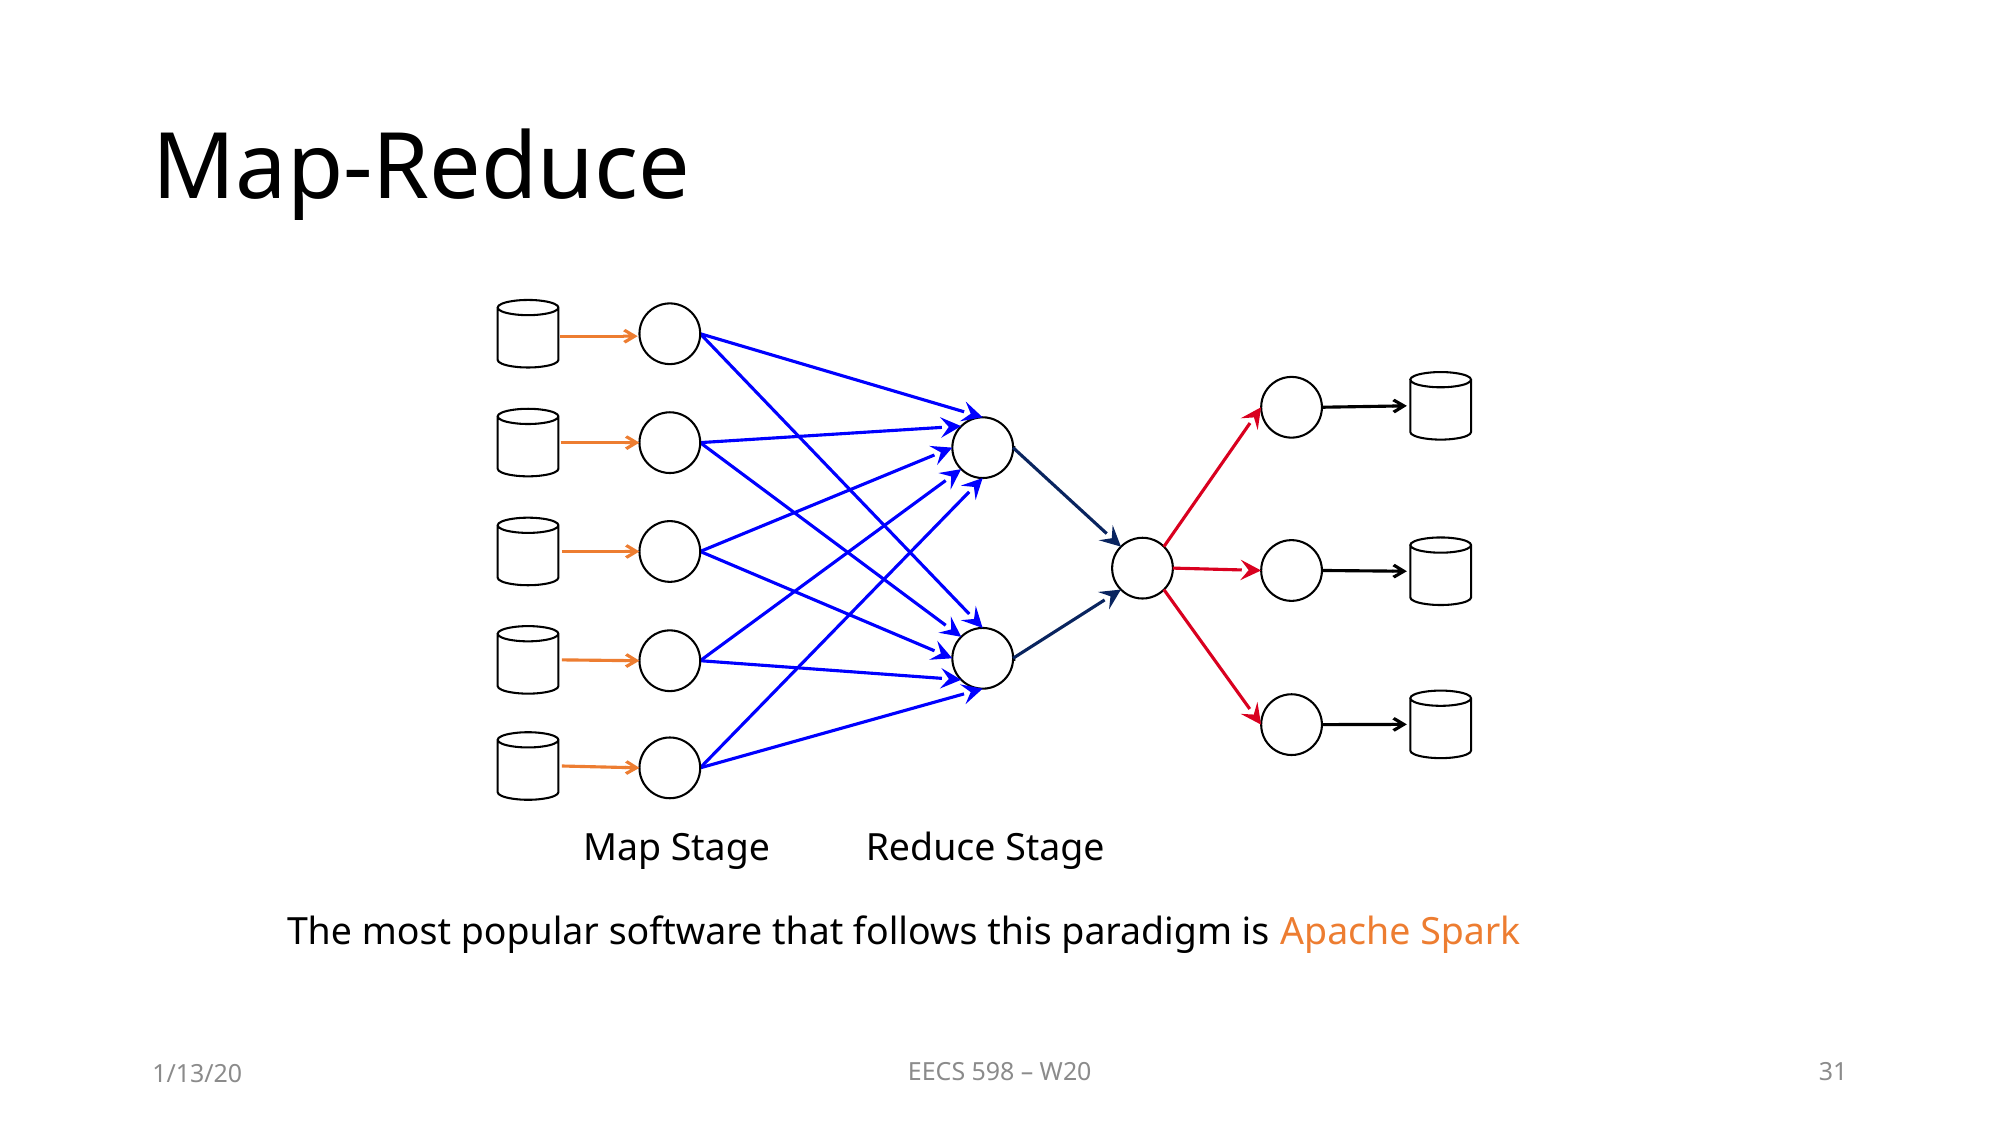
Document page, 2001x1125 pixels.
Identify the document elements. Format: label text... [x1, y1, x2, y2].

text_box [559, 336, 640, 768]
text_box The most popular software that follows this paradigm is Apache Spark [272, 899, 1536, 960]
footer EECS 598 – W20 [662, 1042, 1338, 1103]
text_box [1013, 311, 1526, 819]
slide_number 31 [1412, 1042, 1863, 1103]
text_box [497, 299, 559, 800]
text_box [639, 303, 701, 799]
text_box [701, 409, 1013, 693]
title Map-Reduce [137, 59, 1863, 278]
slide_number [137, 1042, 588, 1103]
text_box Reduce Stage [851, 815, 1120, 875]
text_box Map Stage [568, 815, 785, 875]
